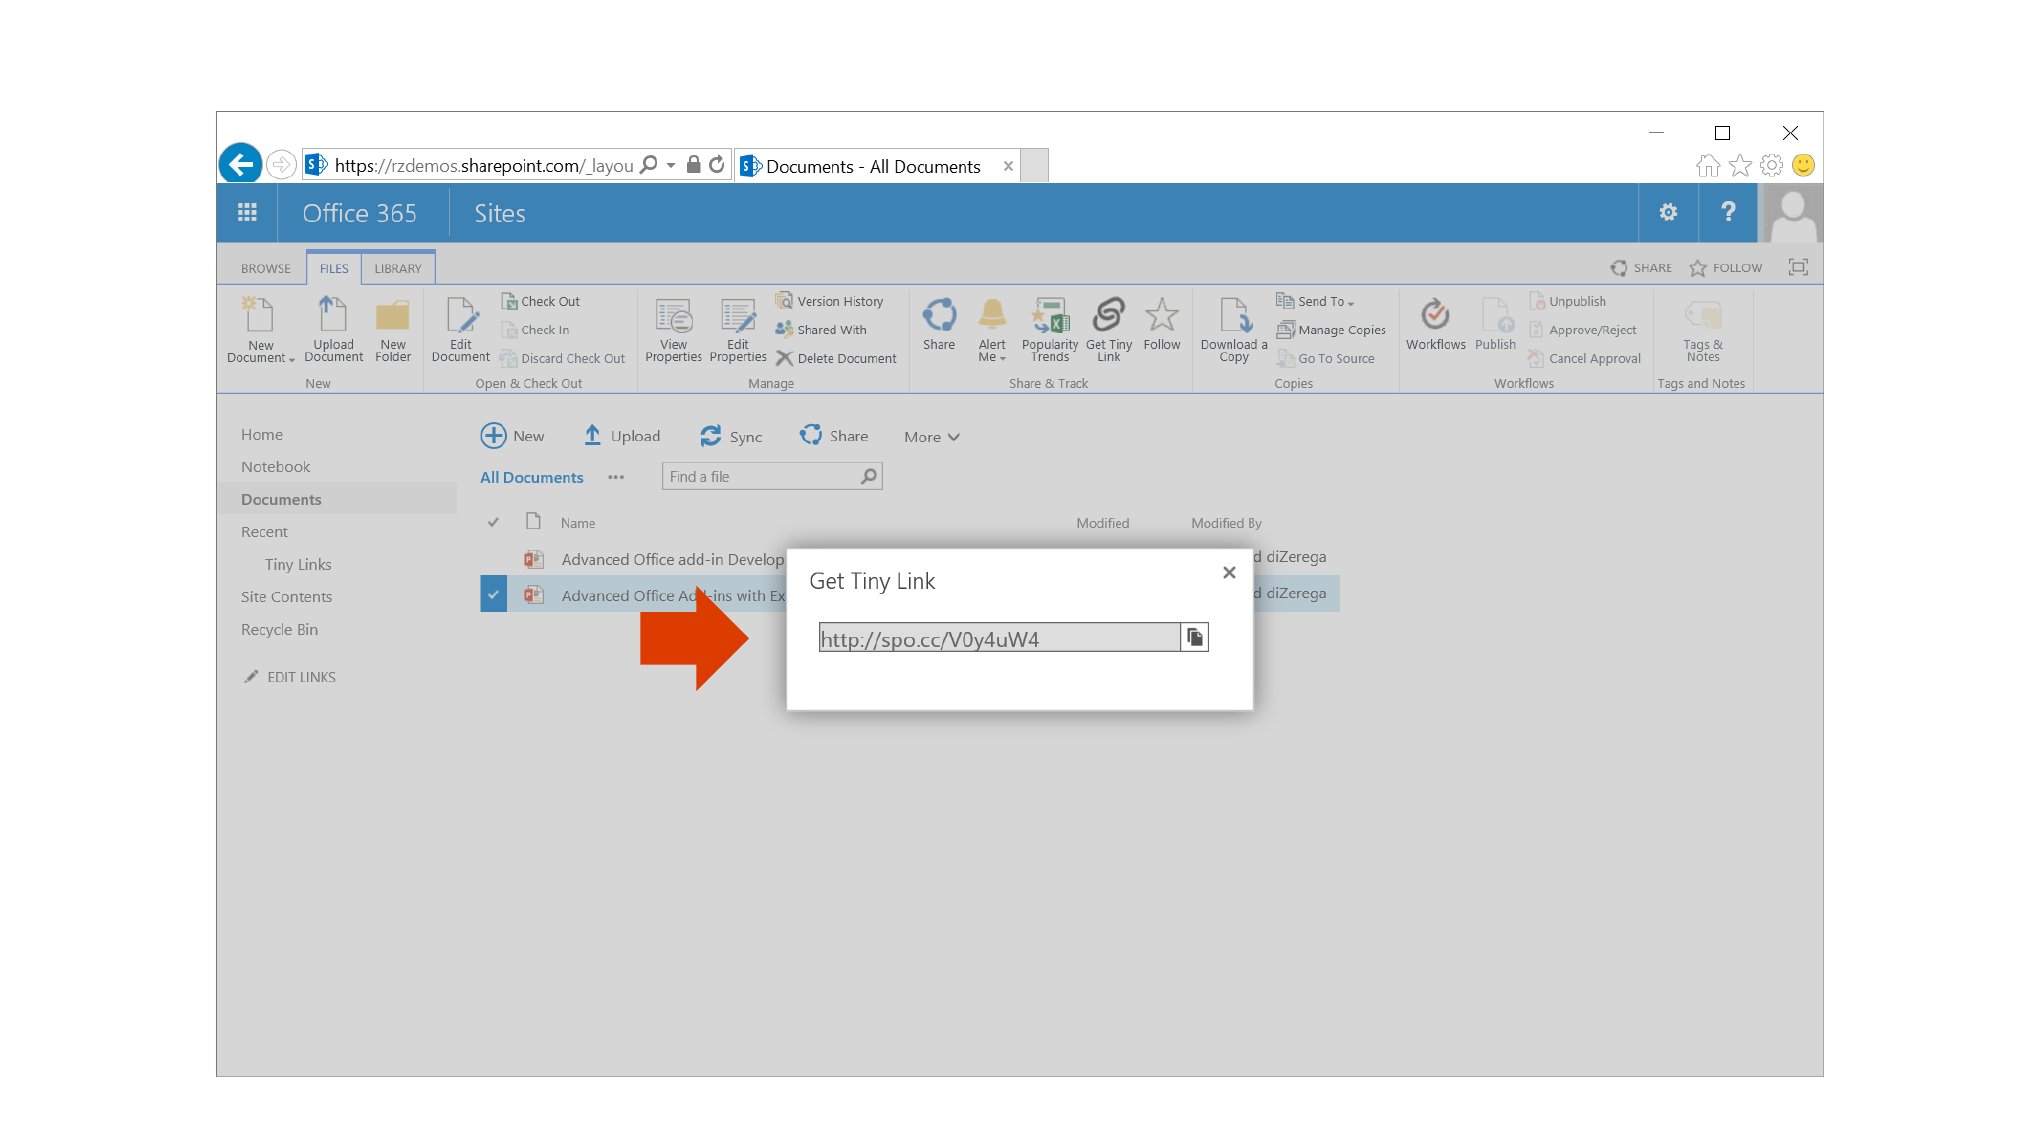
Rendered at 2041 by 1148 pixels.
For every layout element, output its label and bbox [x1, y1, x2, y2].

picture [216, 110, 1824, 1077]
